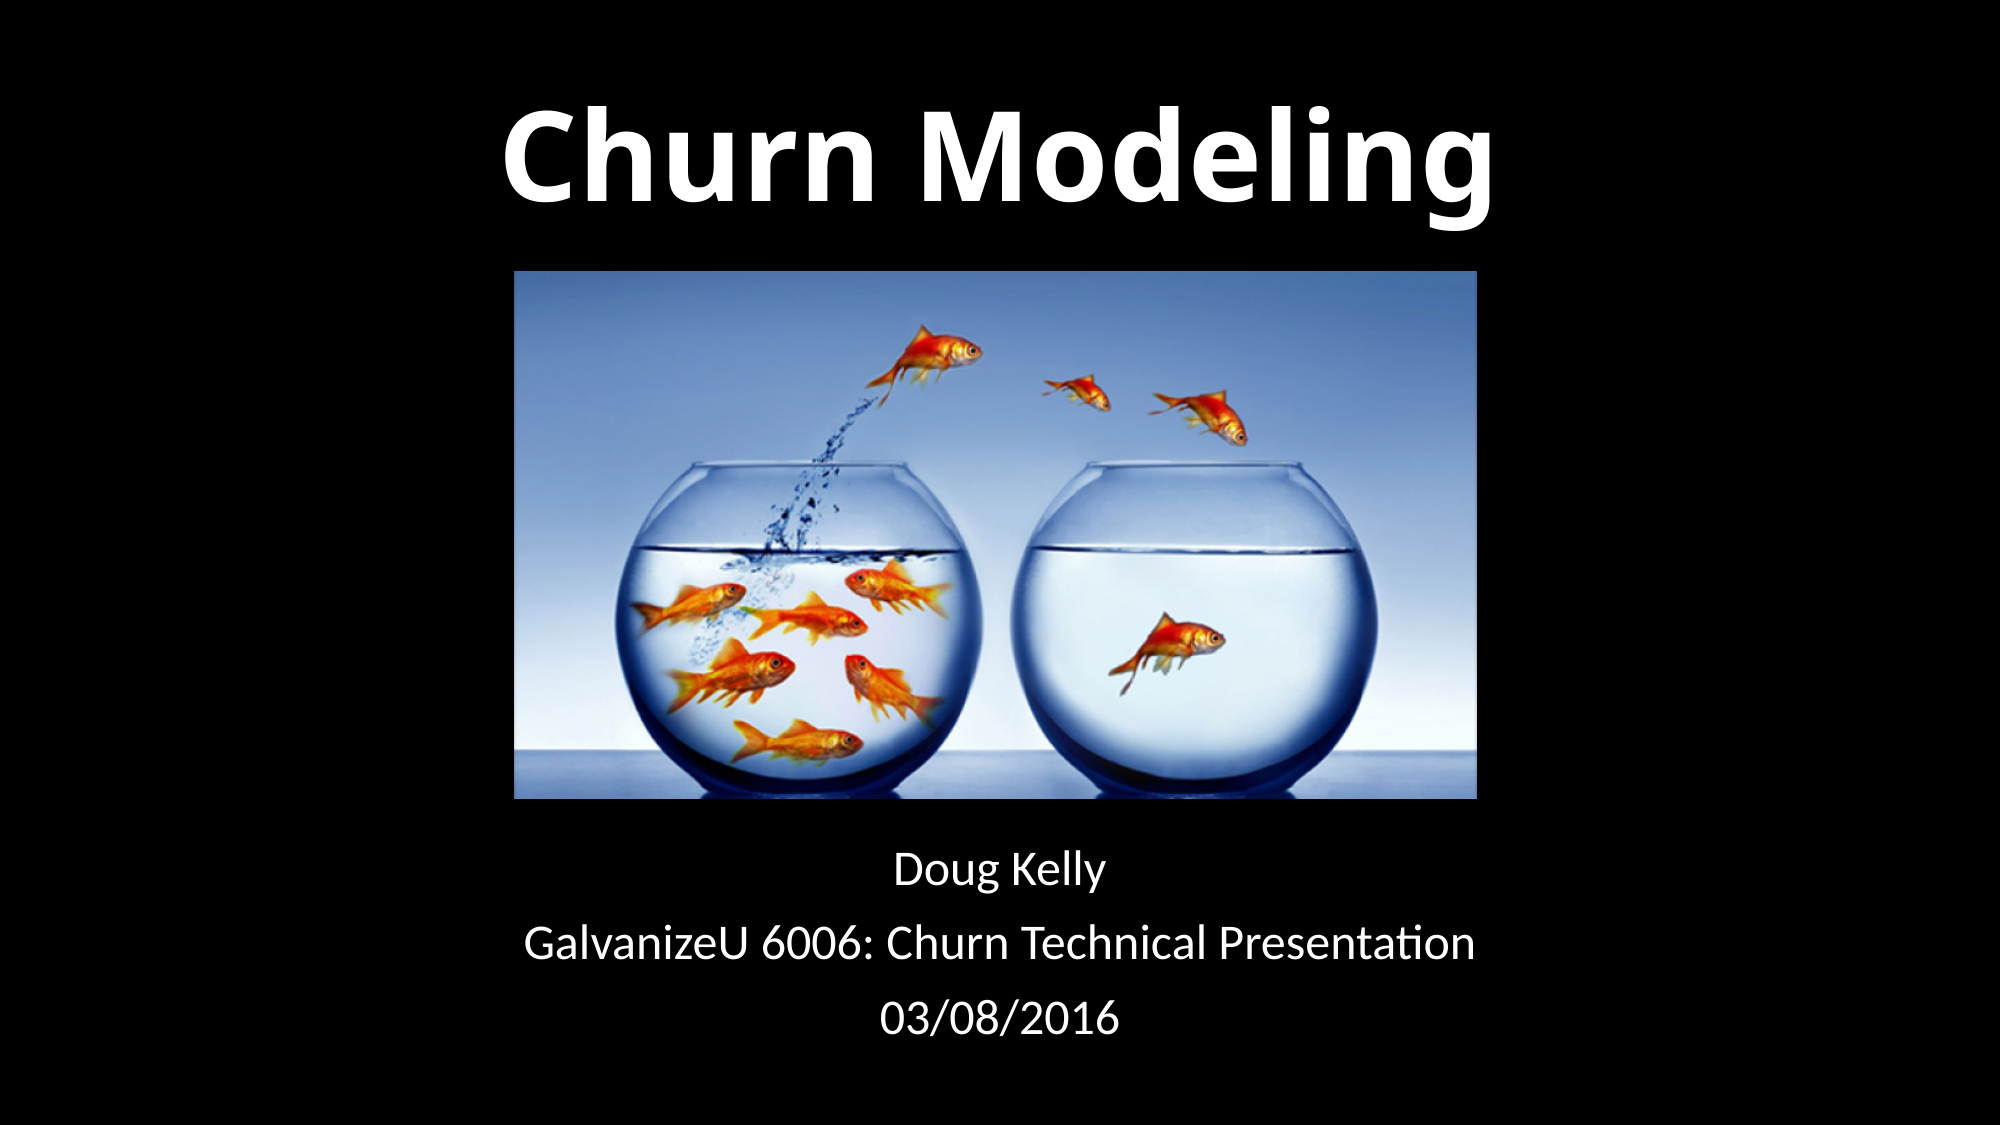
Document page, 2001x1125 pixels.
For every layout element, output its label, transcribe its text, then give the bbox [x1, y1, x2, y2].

title Churn Modeling [249, 70, 1750, 236]
picture [514, 271, 1477, 799]
subtitle Doug Kelly GalvanizeU 6006: Churn Technical Presentation 03/08/2016 [249, 834, 1750, 1106]
